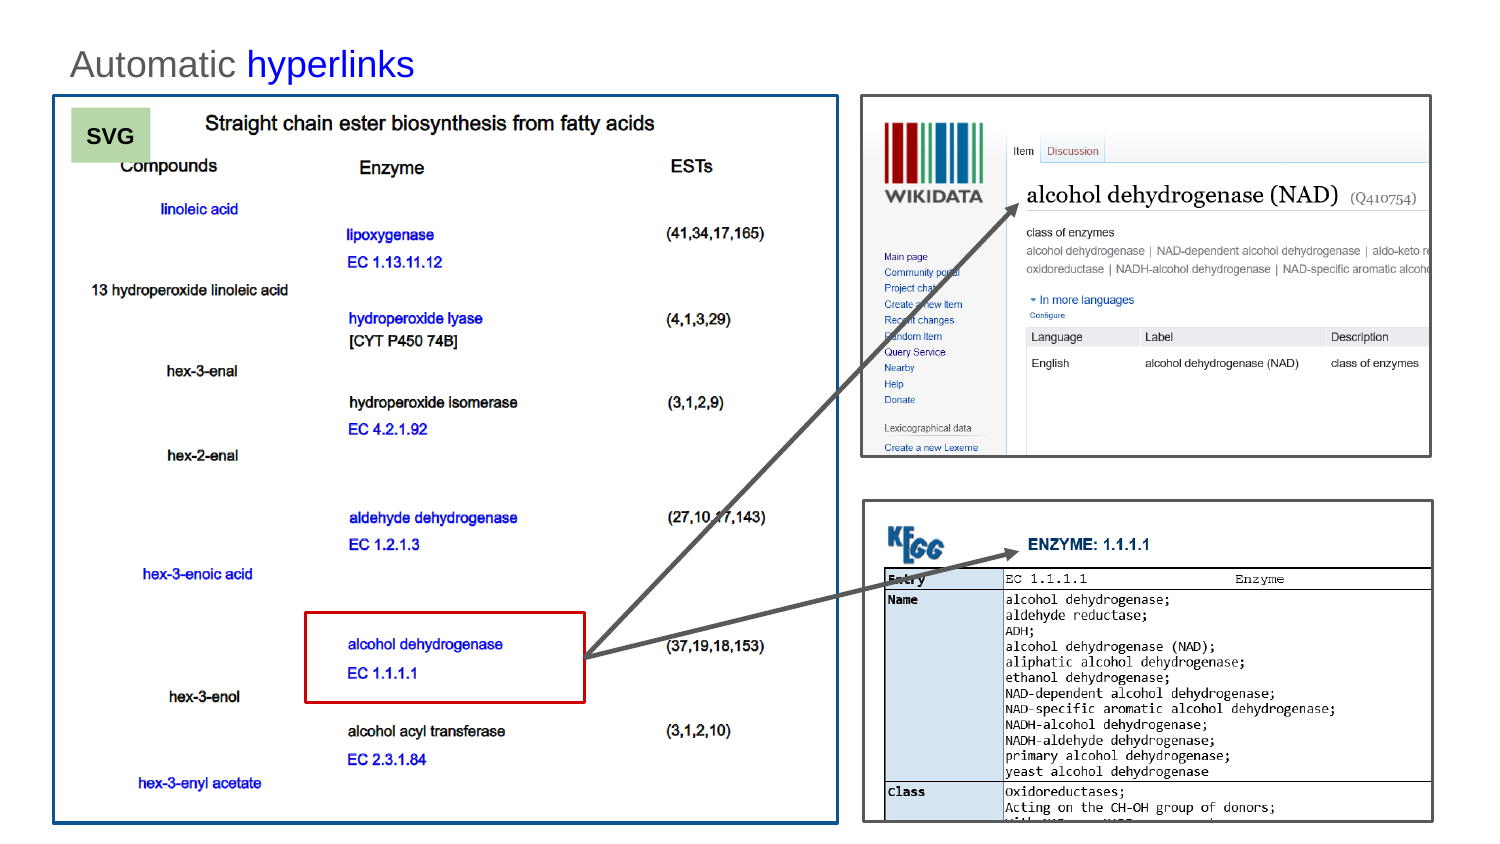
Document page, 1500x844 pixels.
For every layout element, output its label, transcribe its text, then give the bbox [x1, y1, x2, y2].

text_box Automatic hyperlinks [54, 24, 863, 100]
picture [54, 96, 836, 822]
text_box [583, 202, 1020, 659]
picture [862, 97, 1430, 456]
picture [864, 501, 1432, 821]
